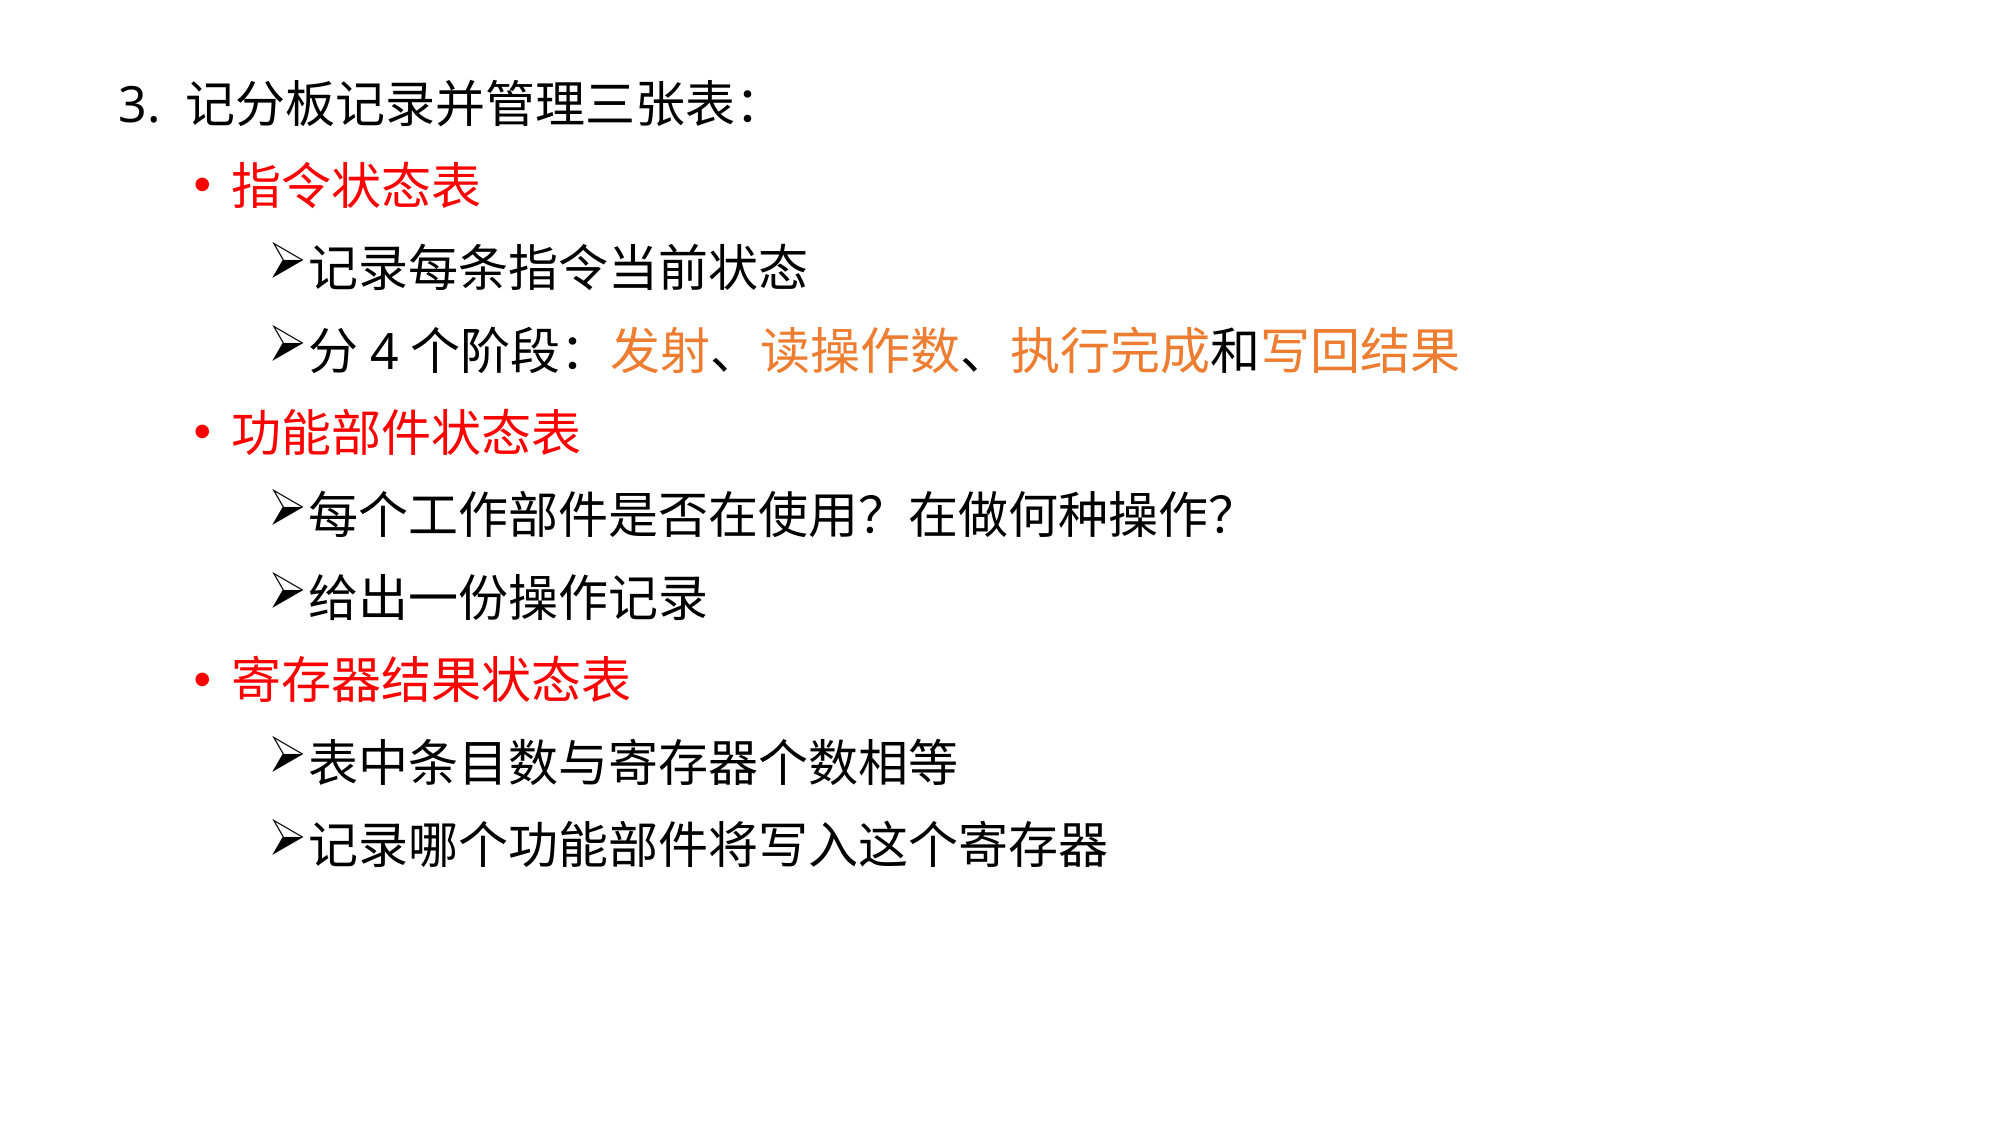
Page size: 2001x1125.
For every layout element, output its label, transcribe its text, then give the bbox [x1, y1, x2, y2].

list 3. 记分板记录并管理三张表： 指令状态表 记录每条指令当前状态 分4个阶段：发射、读操作数、执行完成和写回结果 功能部件状态表 每个工作部件是否在使用？在做何种操作？ 给出一份操作记录 寄存器结果状态表 表中条目数与寄存器个数相等 记录哪个功能部件将写入这个寄存器 [103, 52, 1479, 983]
